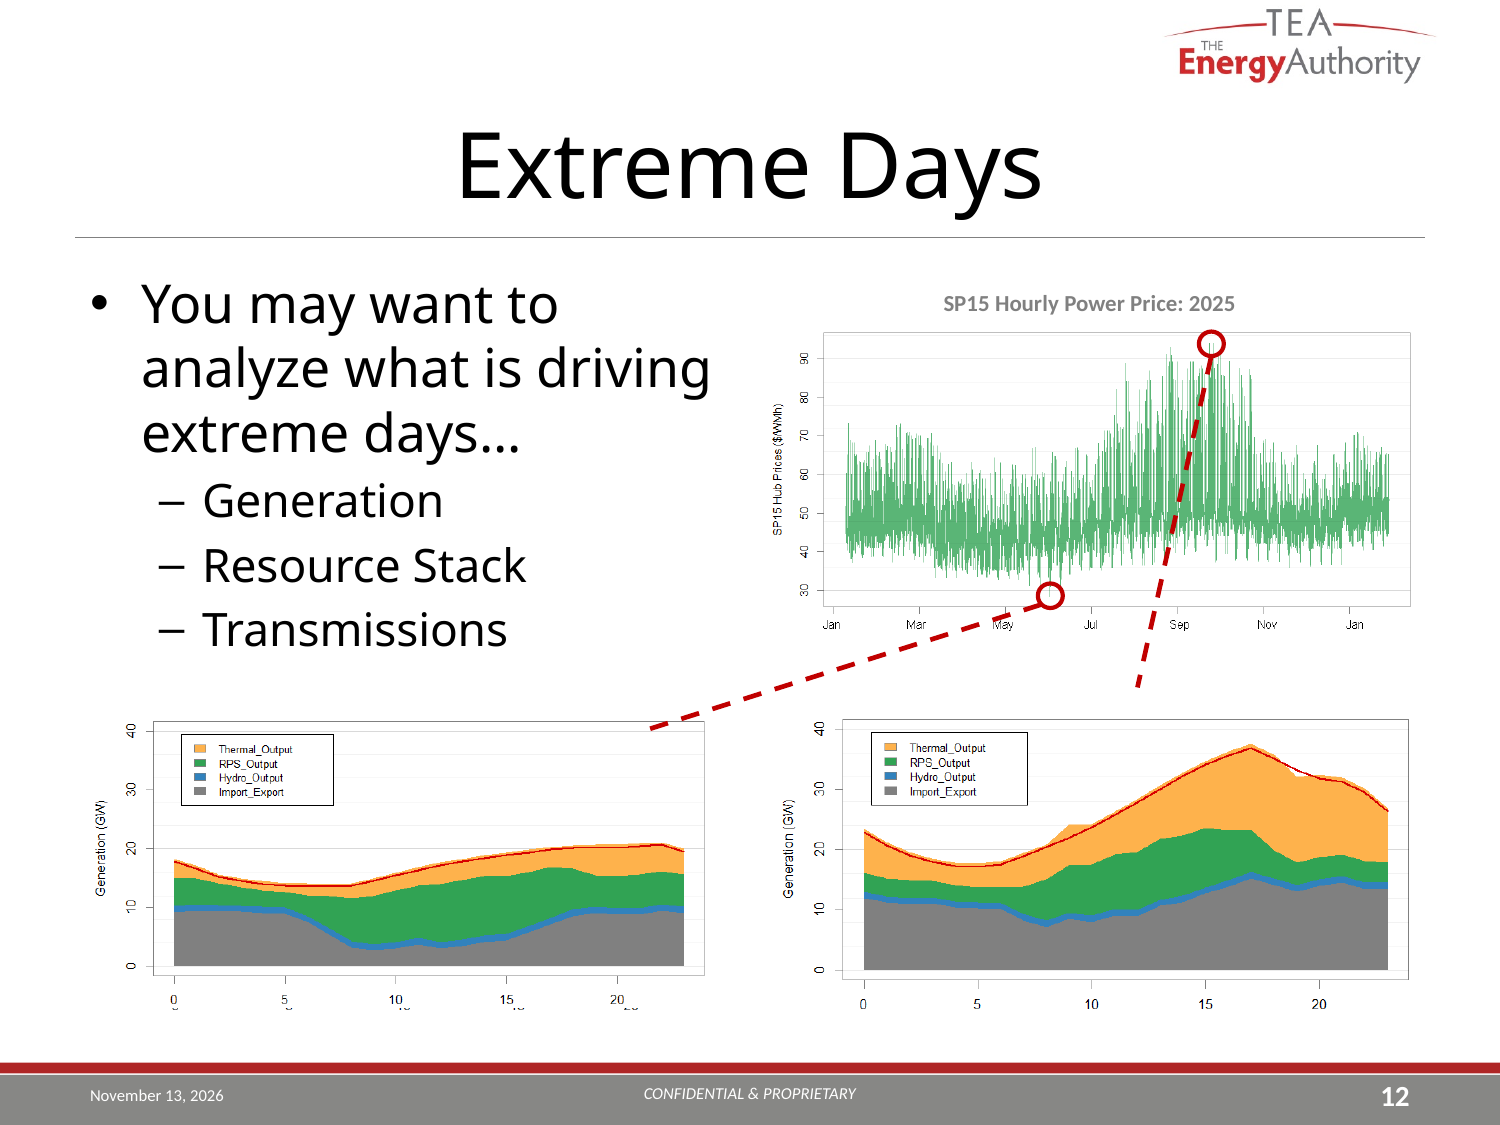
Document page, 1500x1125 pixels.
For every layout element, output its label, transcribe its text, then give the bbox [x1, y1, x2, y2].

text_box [1137, 355, 1212, 688]
footer CONFIDENTIAL & PROPRIETARY [512, 1062, 988, 1123]
list You may want to analyze what is driving extreme days… Generation Resource Stack Transmissions [75, 262, 738, 654]
title Extreme Days [75, 90, 1425, 233]
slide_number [75, 1065, 425, 1125]
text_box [649, 604, 1042, 730]
picture [1162, 0, 1438, 92]
slide_number 12 [1074, 1065, 1425, 1125]
picture [754, 653, 1426, 1017]
picture [754, 277, 1426, 635]
picture [74, 655, 738, 1015]
